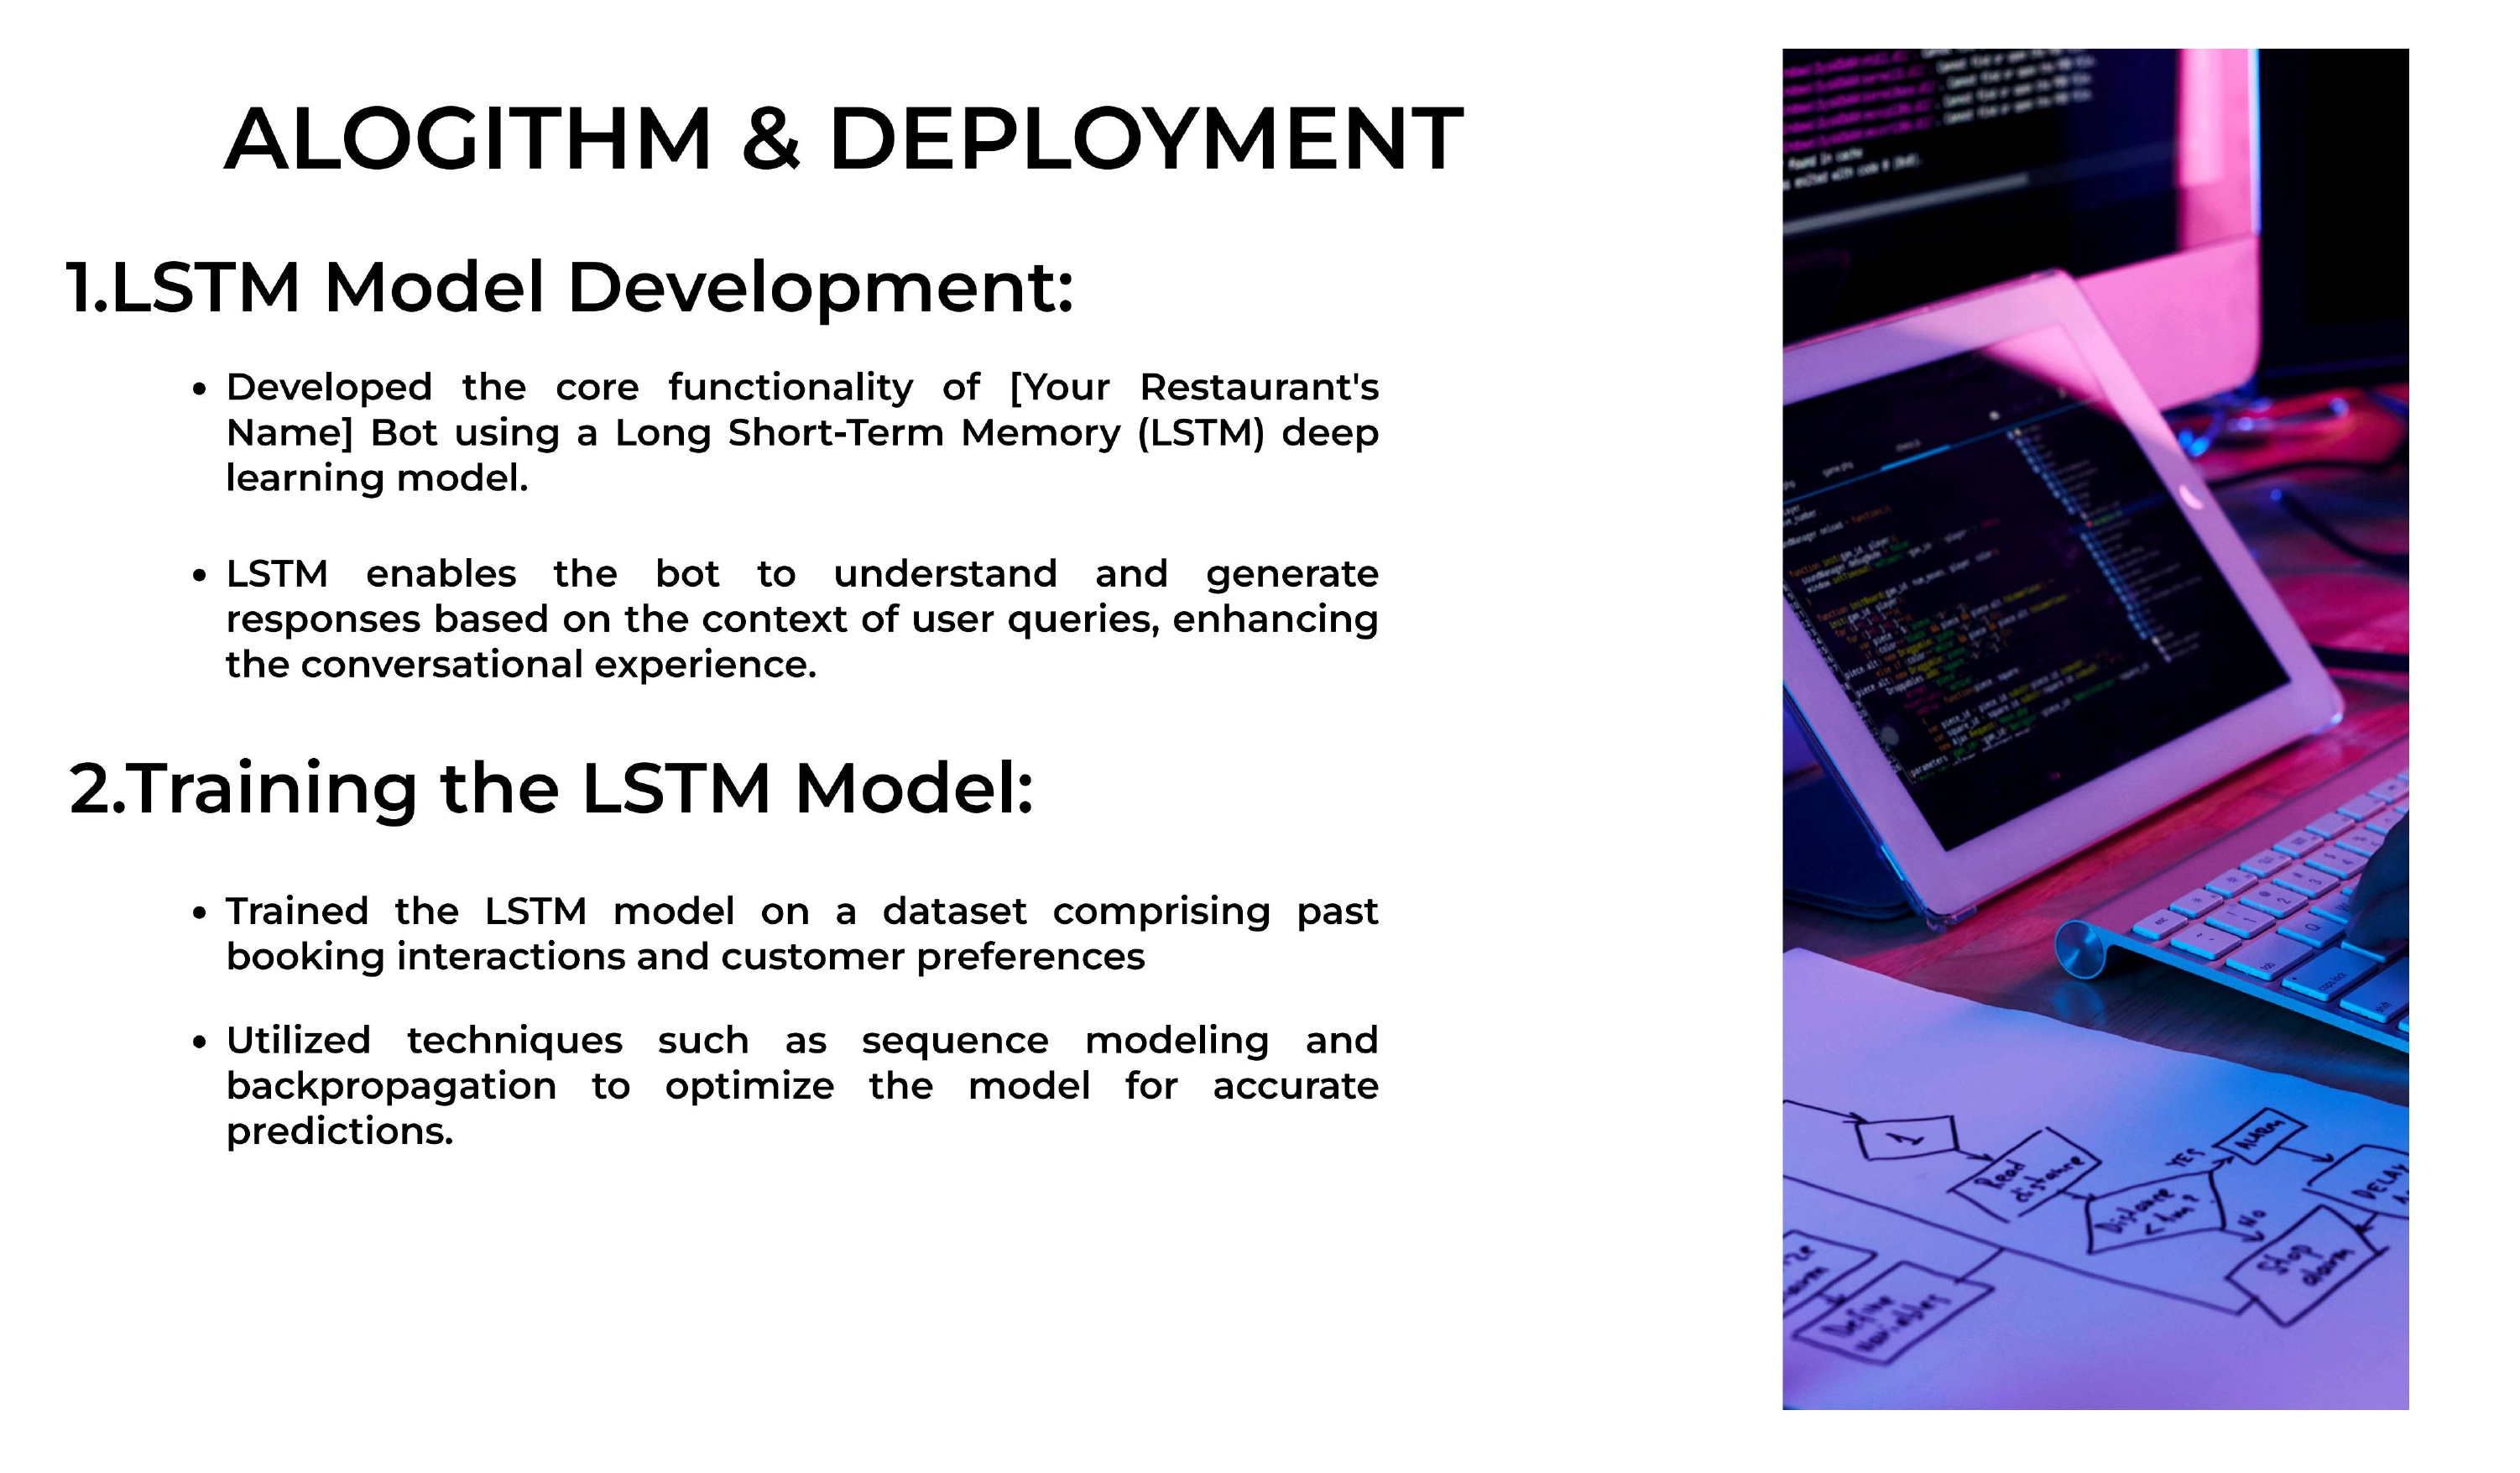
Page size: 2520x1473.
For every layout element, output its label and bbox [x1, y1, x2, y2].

picture [62, 49, 2411, 1413]
